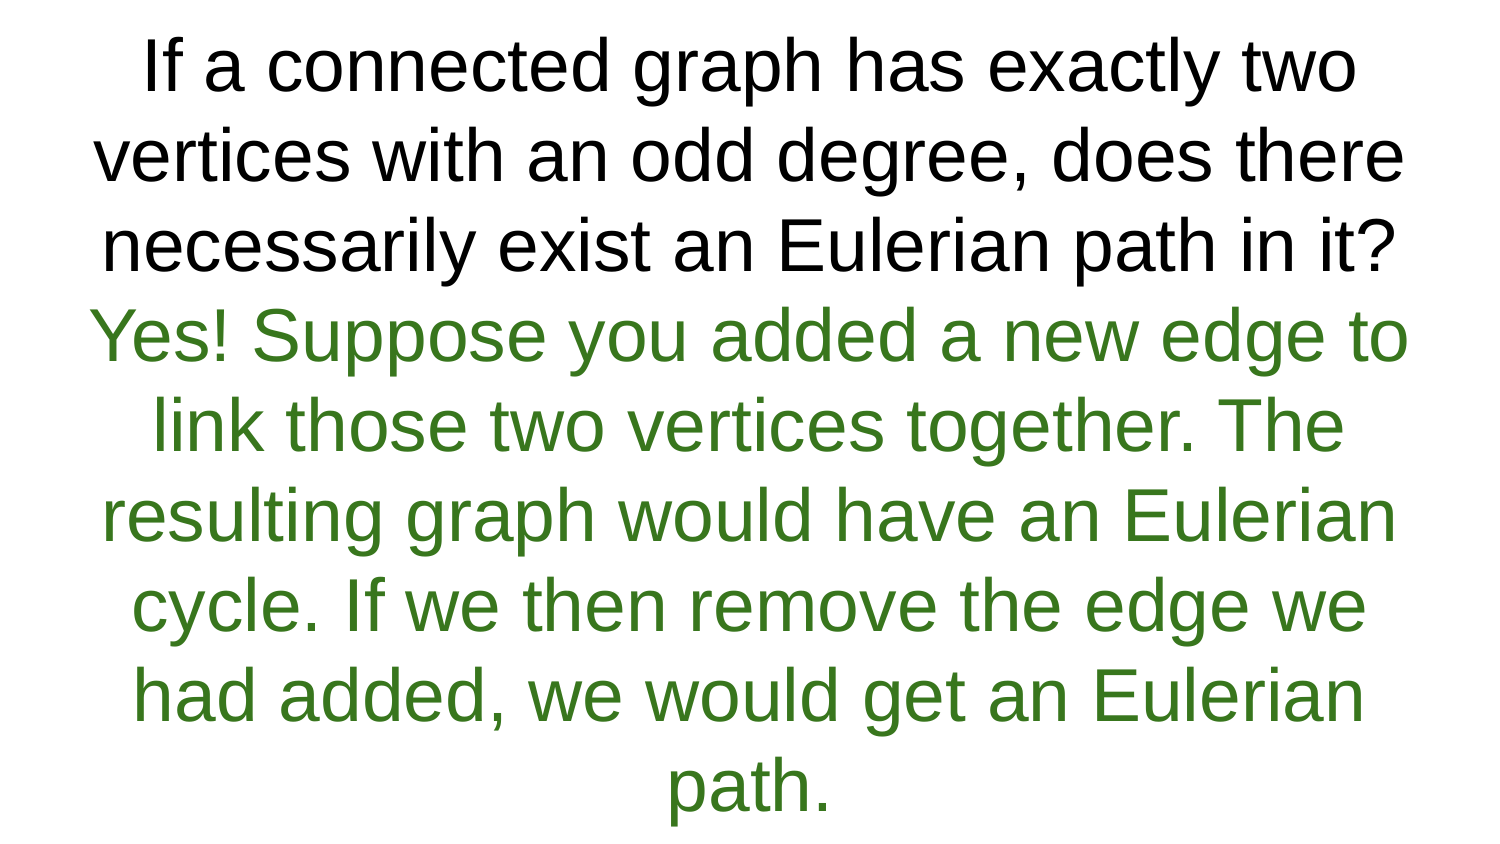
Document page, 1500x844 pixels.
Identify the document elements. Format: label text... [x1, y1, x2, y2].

title If a connected graph has exactly two vertices with an odd degree, does there necessarily exist an Eulerian path in it? Yes! Suppose you added a new edge to link those two vertices together. The resulting graph would have an Eulerian cycle. If we then remove the edge we had added, we would get an Eulerian path. [51, 352, 1449, 491]
